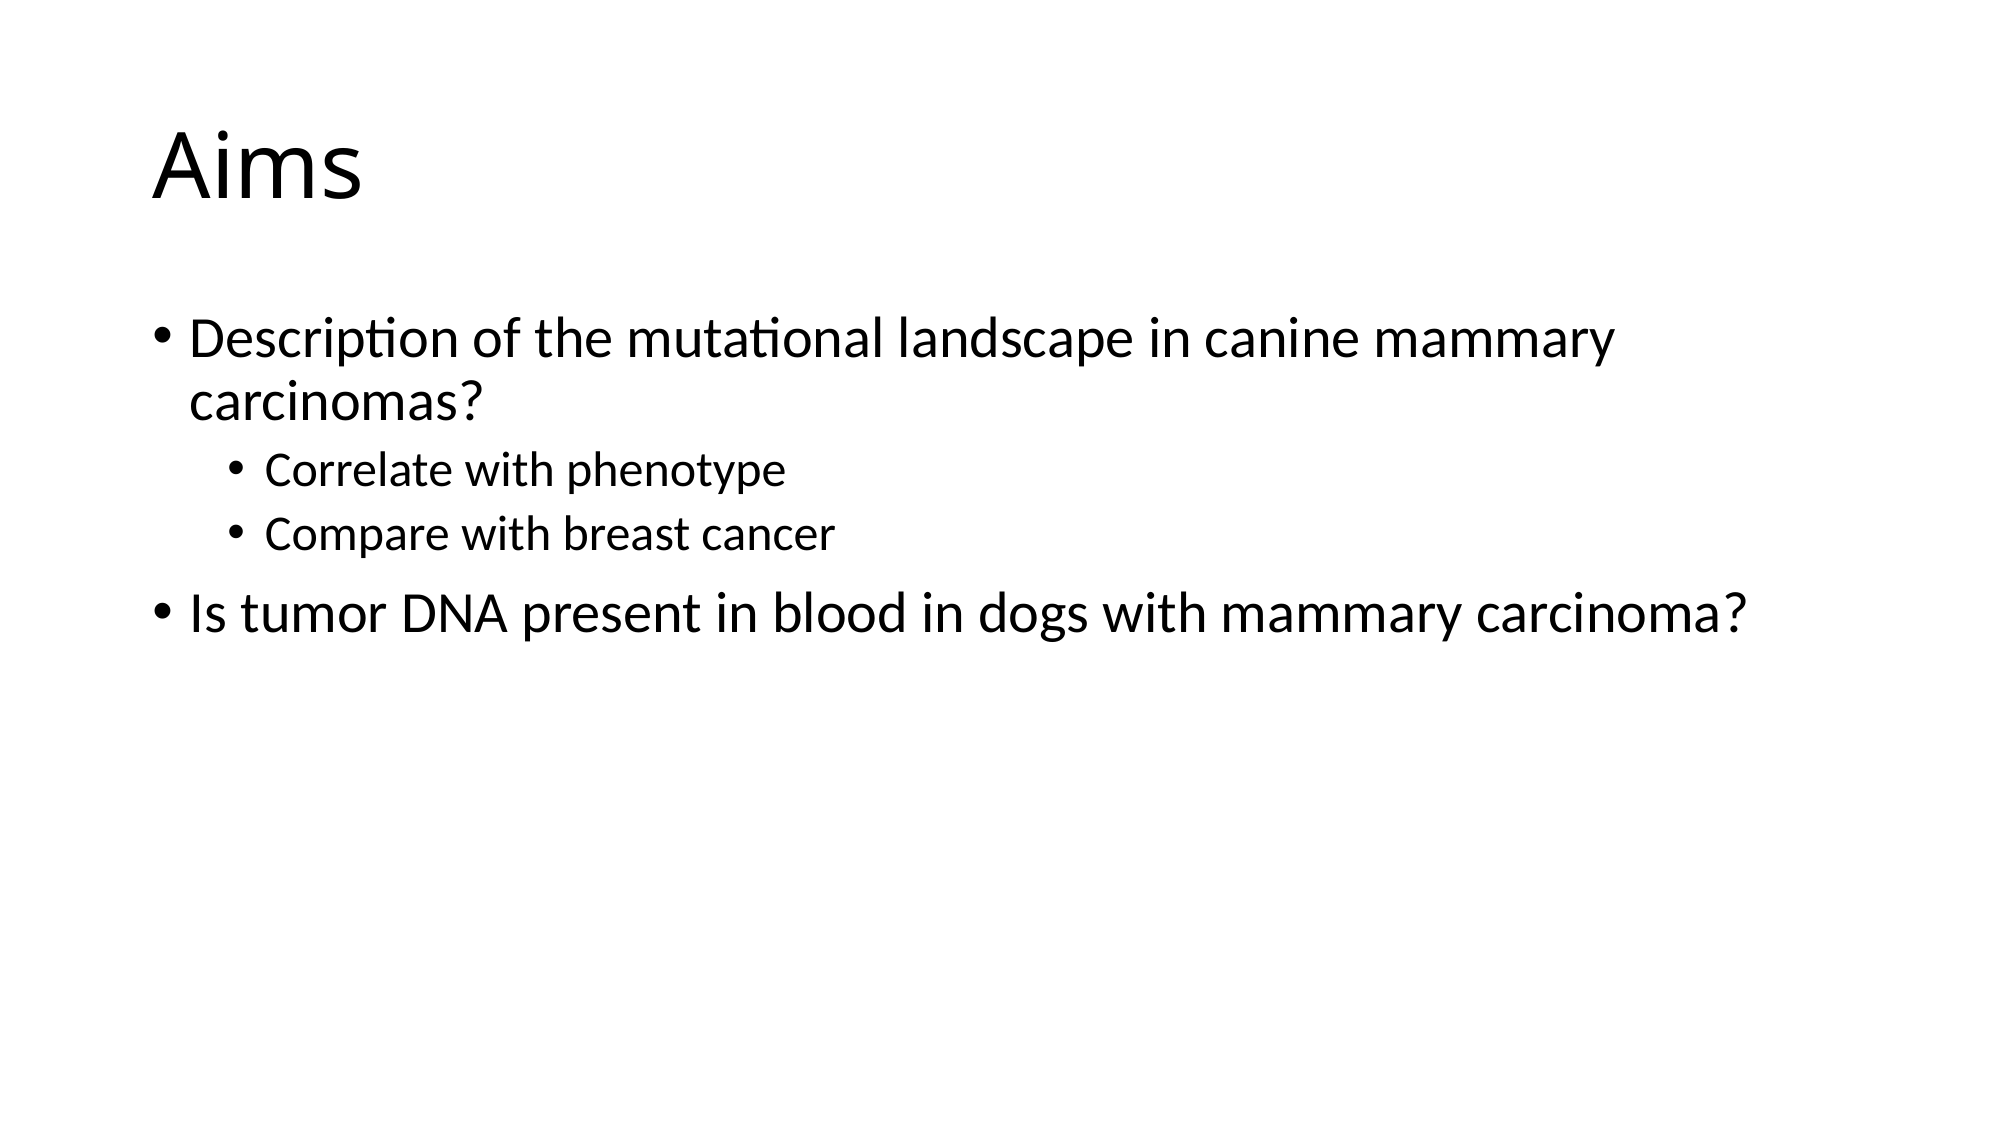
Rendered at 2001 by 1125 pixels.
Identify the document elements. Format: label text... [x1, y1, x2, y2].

title Aims [137, 59, 1863, 278]
list Description of the mutational landscape in canine mammary carcinomas? Correlate with phenotype Compare with breast cancer Is tumor DNA present in blood in dogs with mammary carcinoma? [137, 299, 1863, 1014]
